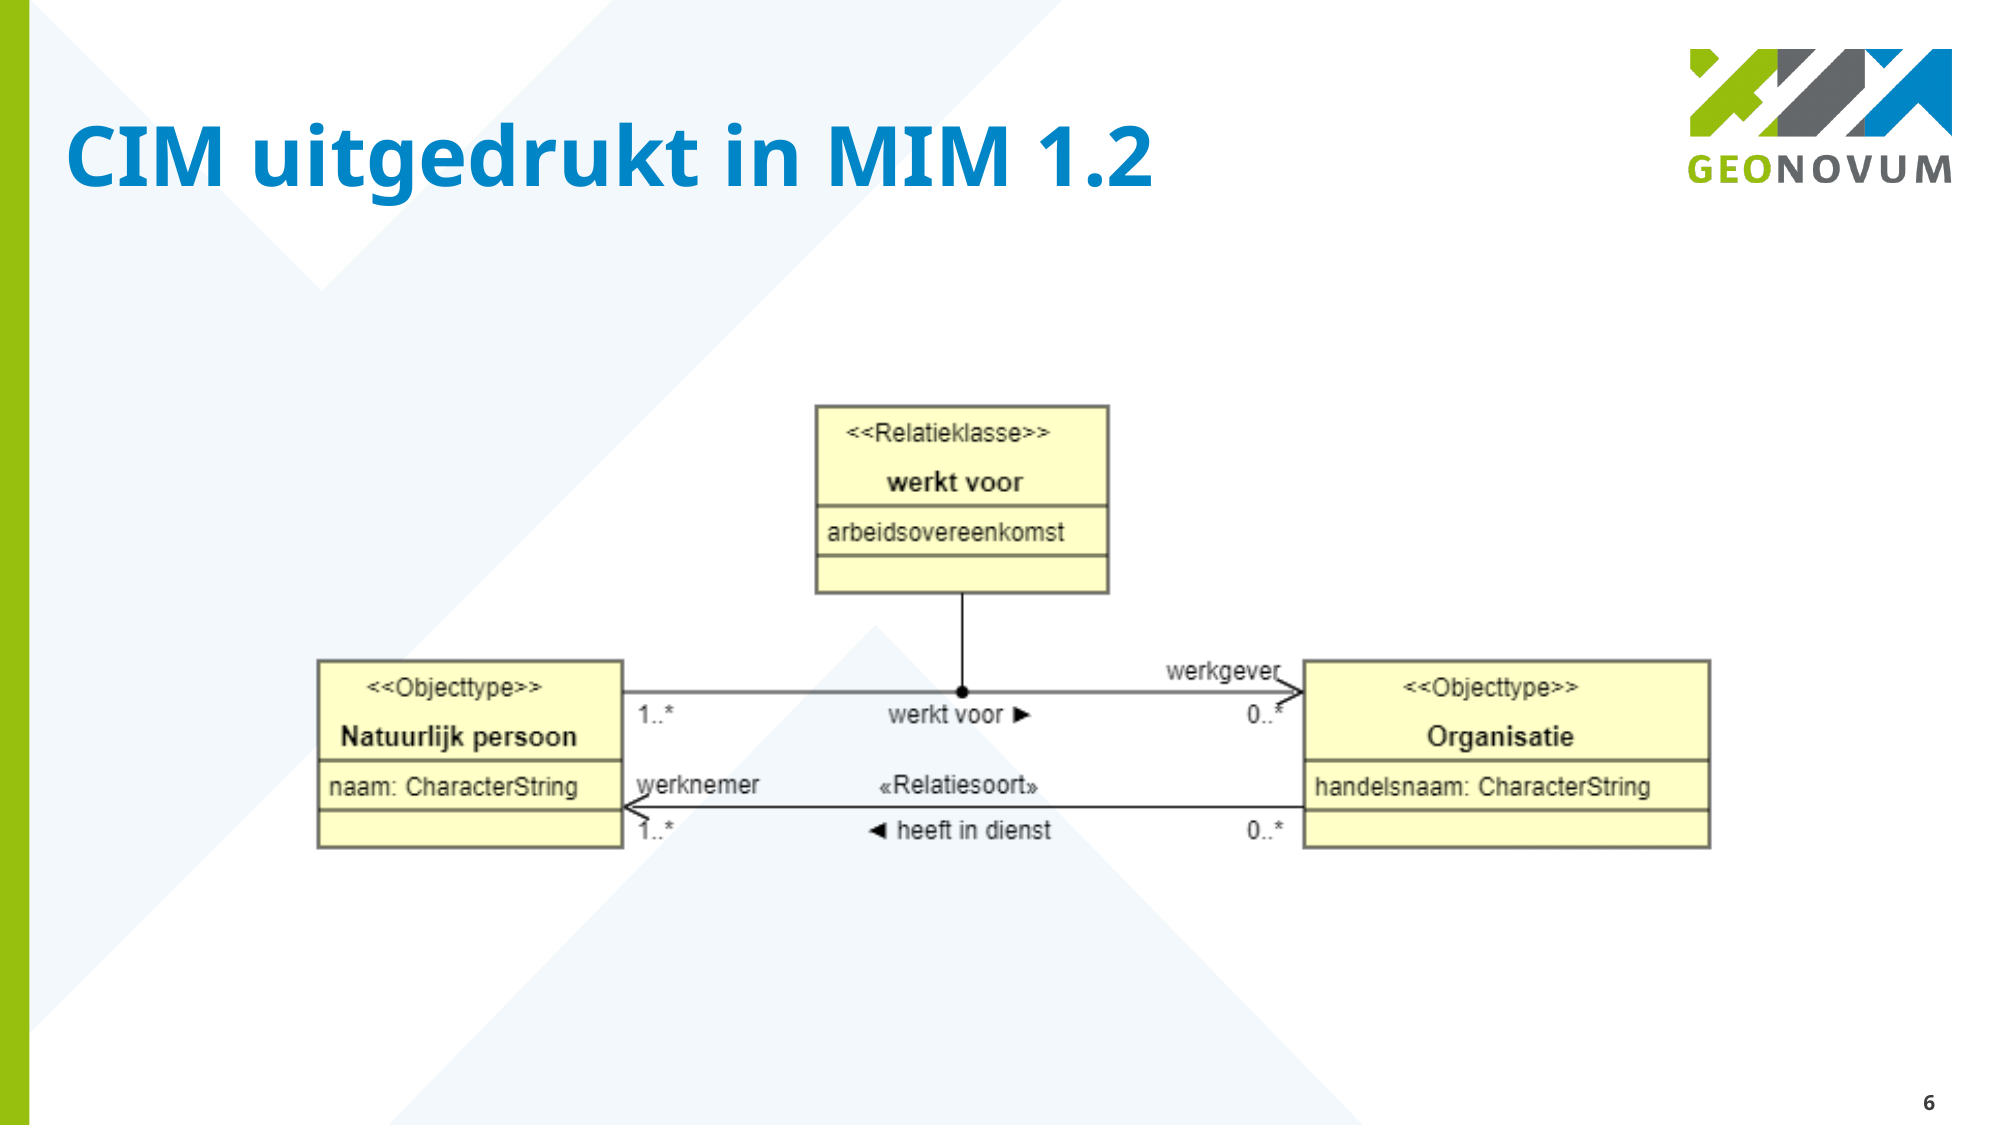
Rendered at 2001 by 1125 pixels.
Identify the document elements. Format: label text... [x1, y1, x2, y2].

picture [1686, 49, 1955, 186]
slide_number 6 [1824, 1088, 1951, 1120]
title CIM uitgedrukt in MIM 1.2 [49, 0, 1654, 210]
picture [288, 376, 1741, 881]
